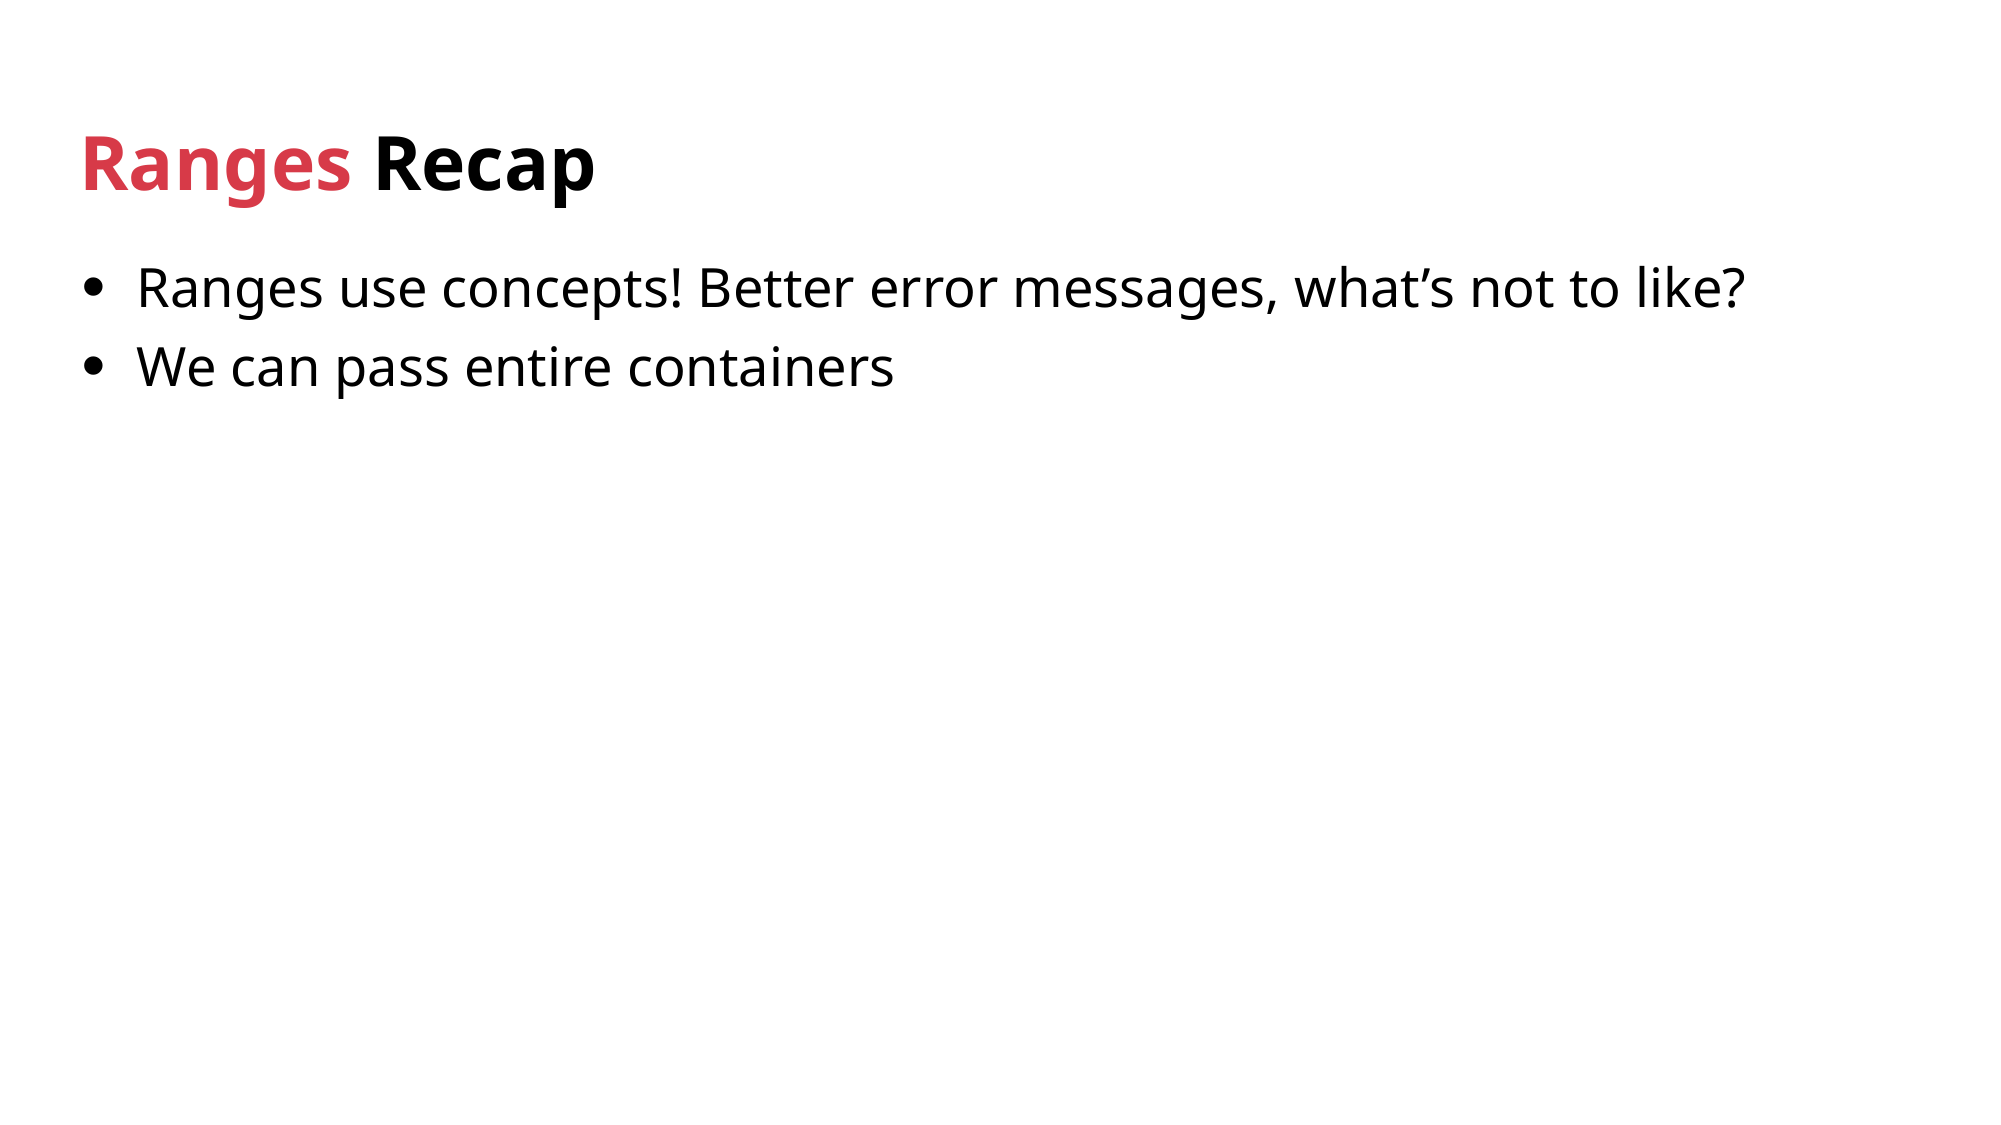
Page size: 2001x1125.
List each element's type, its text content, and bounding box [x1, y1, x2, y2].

title Ranges Recap [64, 103, 1936, 230]
list Ranges use concepts! Better error messages, what’s not to like? We can pass entire containers [64, 252, 1936, 1038]
